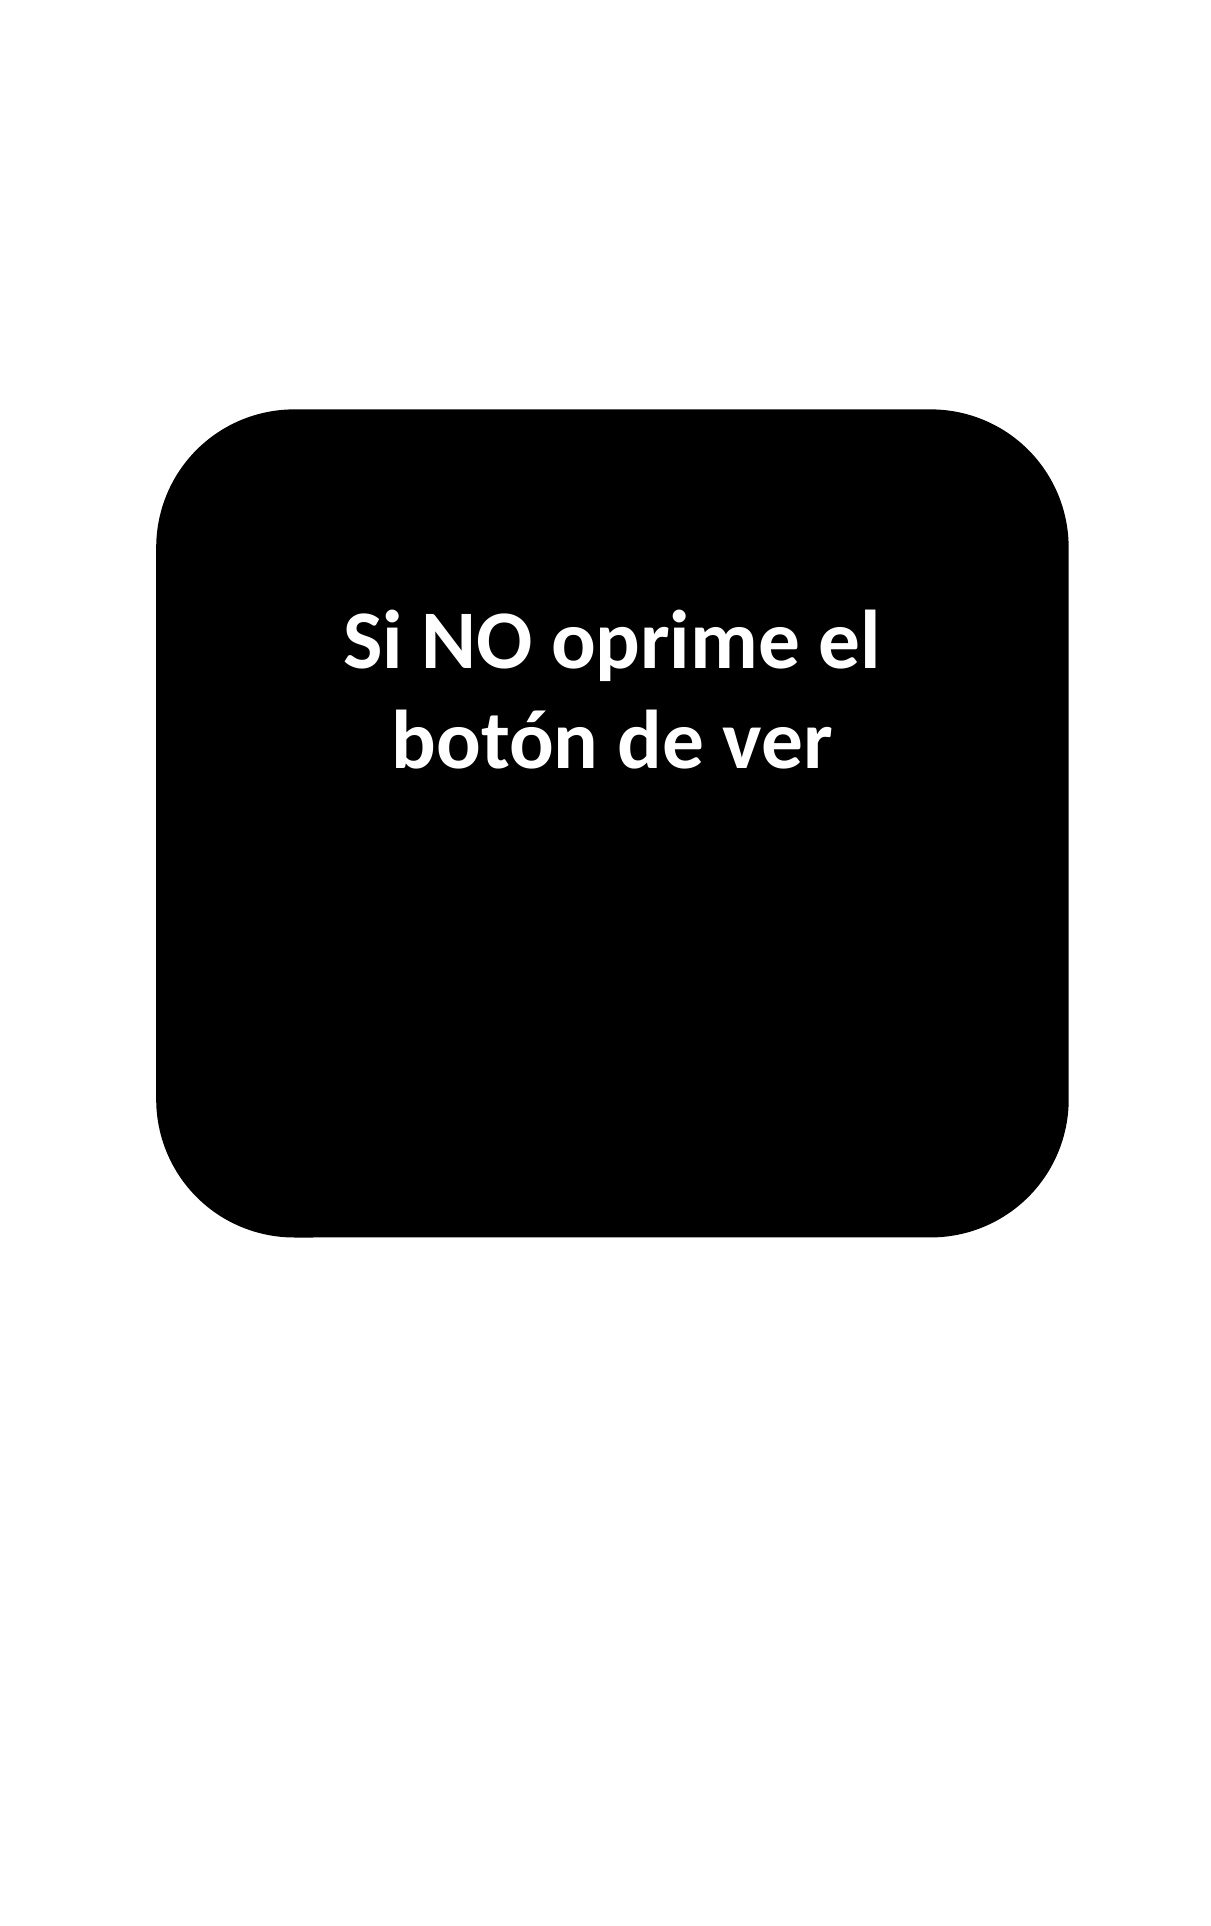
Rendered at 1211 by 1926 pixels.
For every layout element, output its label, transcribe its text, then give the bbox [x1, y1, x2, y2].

text_box [155, 408, 1070, 1239]
text_box Si NO oprime el botón de ver [231, 578, 994, 793]
